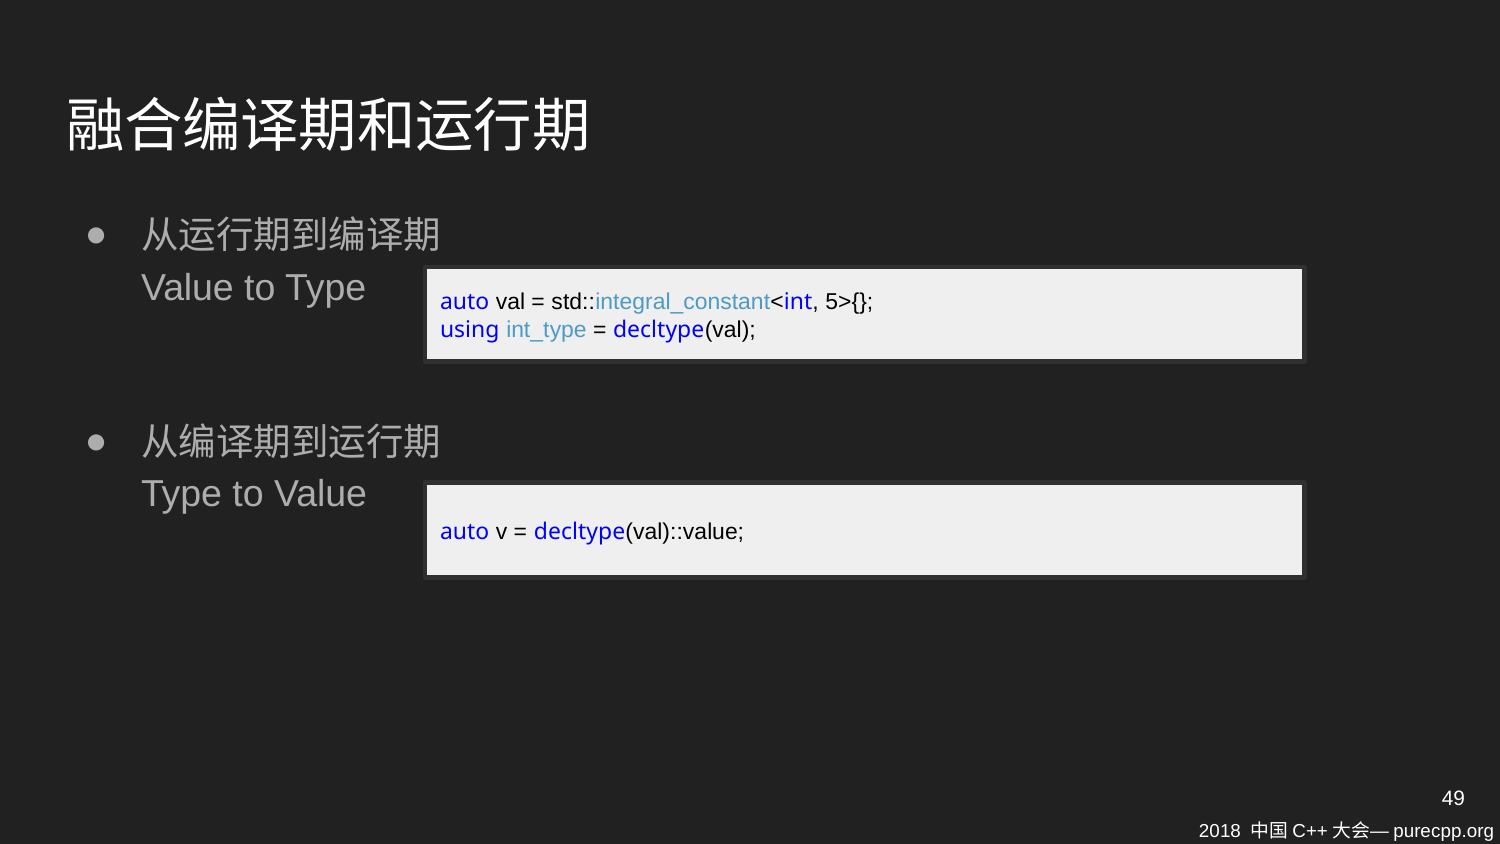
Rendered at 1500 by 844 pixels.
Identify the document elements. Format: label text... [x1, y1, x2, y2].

list 从运行期到编译期 Value to Type 从编译期到运行期 Type to Value [51, 189, 1449, 750]
text_box auto v = decltype(val)::value; [424, 482, 1305, 578]
title 融合编译期和运行期 [51, 72, 1449, 167]
slide_number 49 [1389, 764, 1480, 830]
text_box auto val = std::integral_constant<int, 5>{}; using int_type = decltype(val); [424, 266, 1305, 362]
